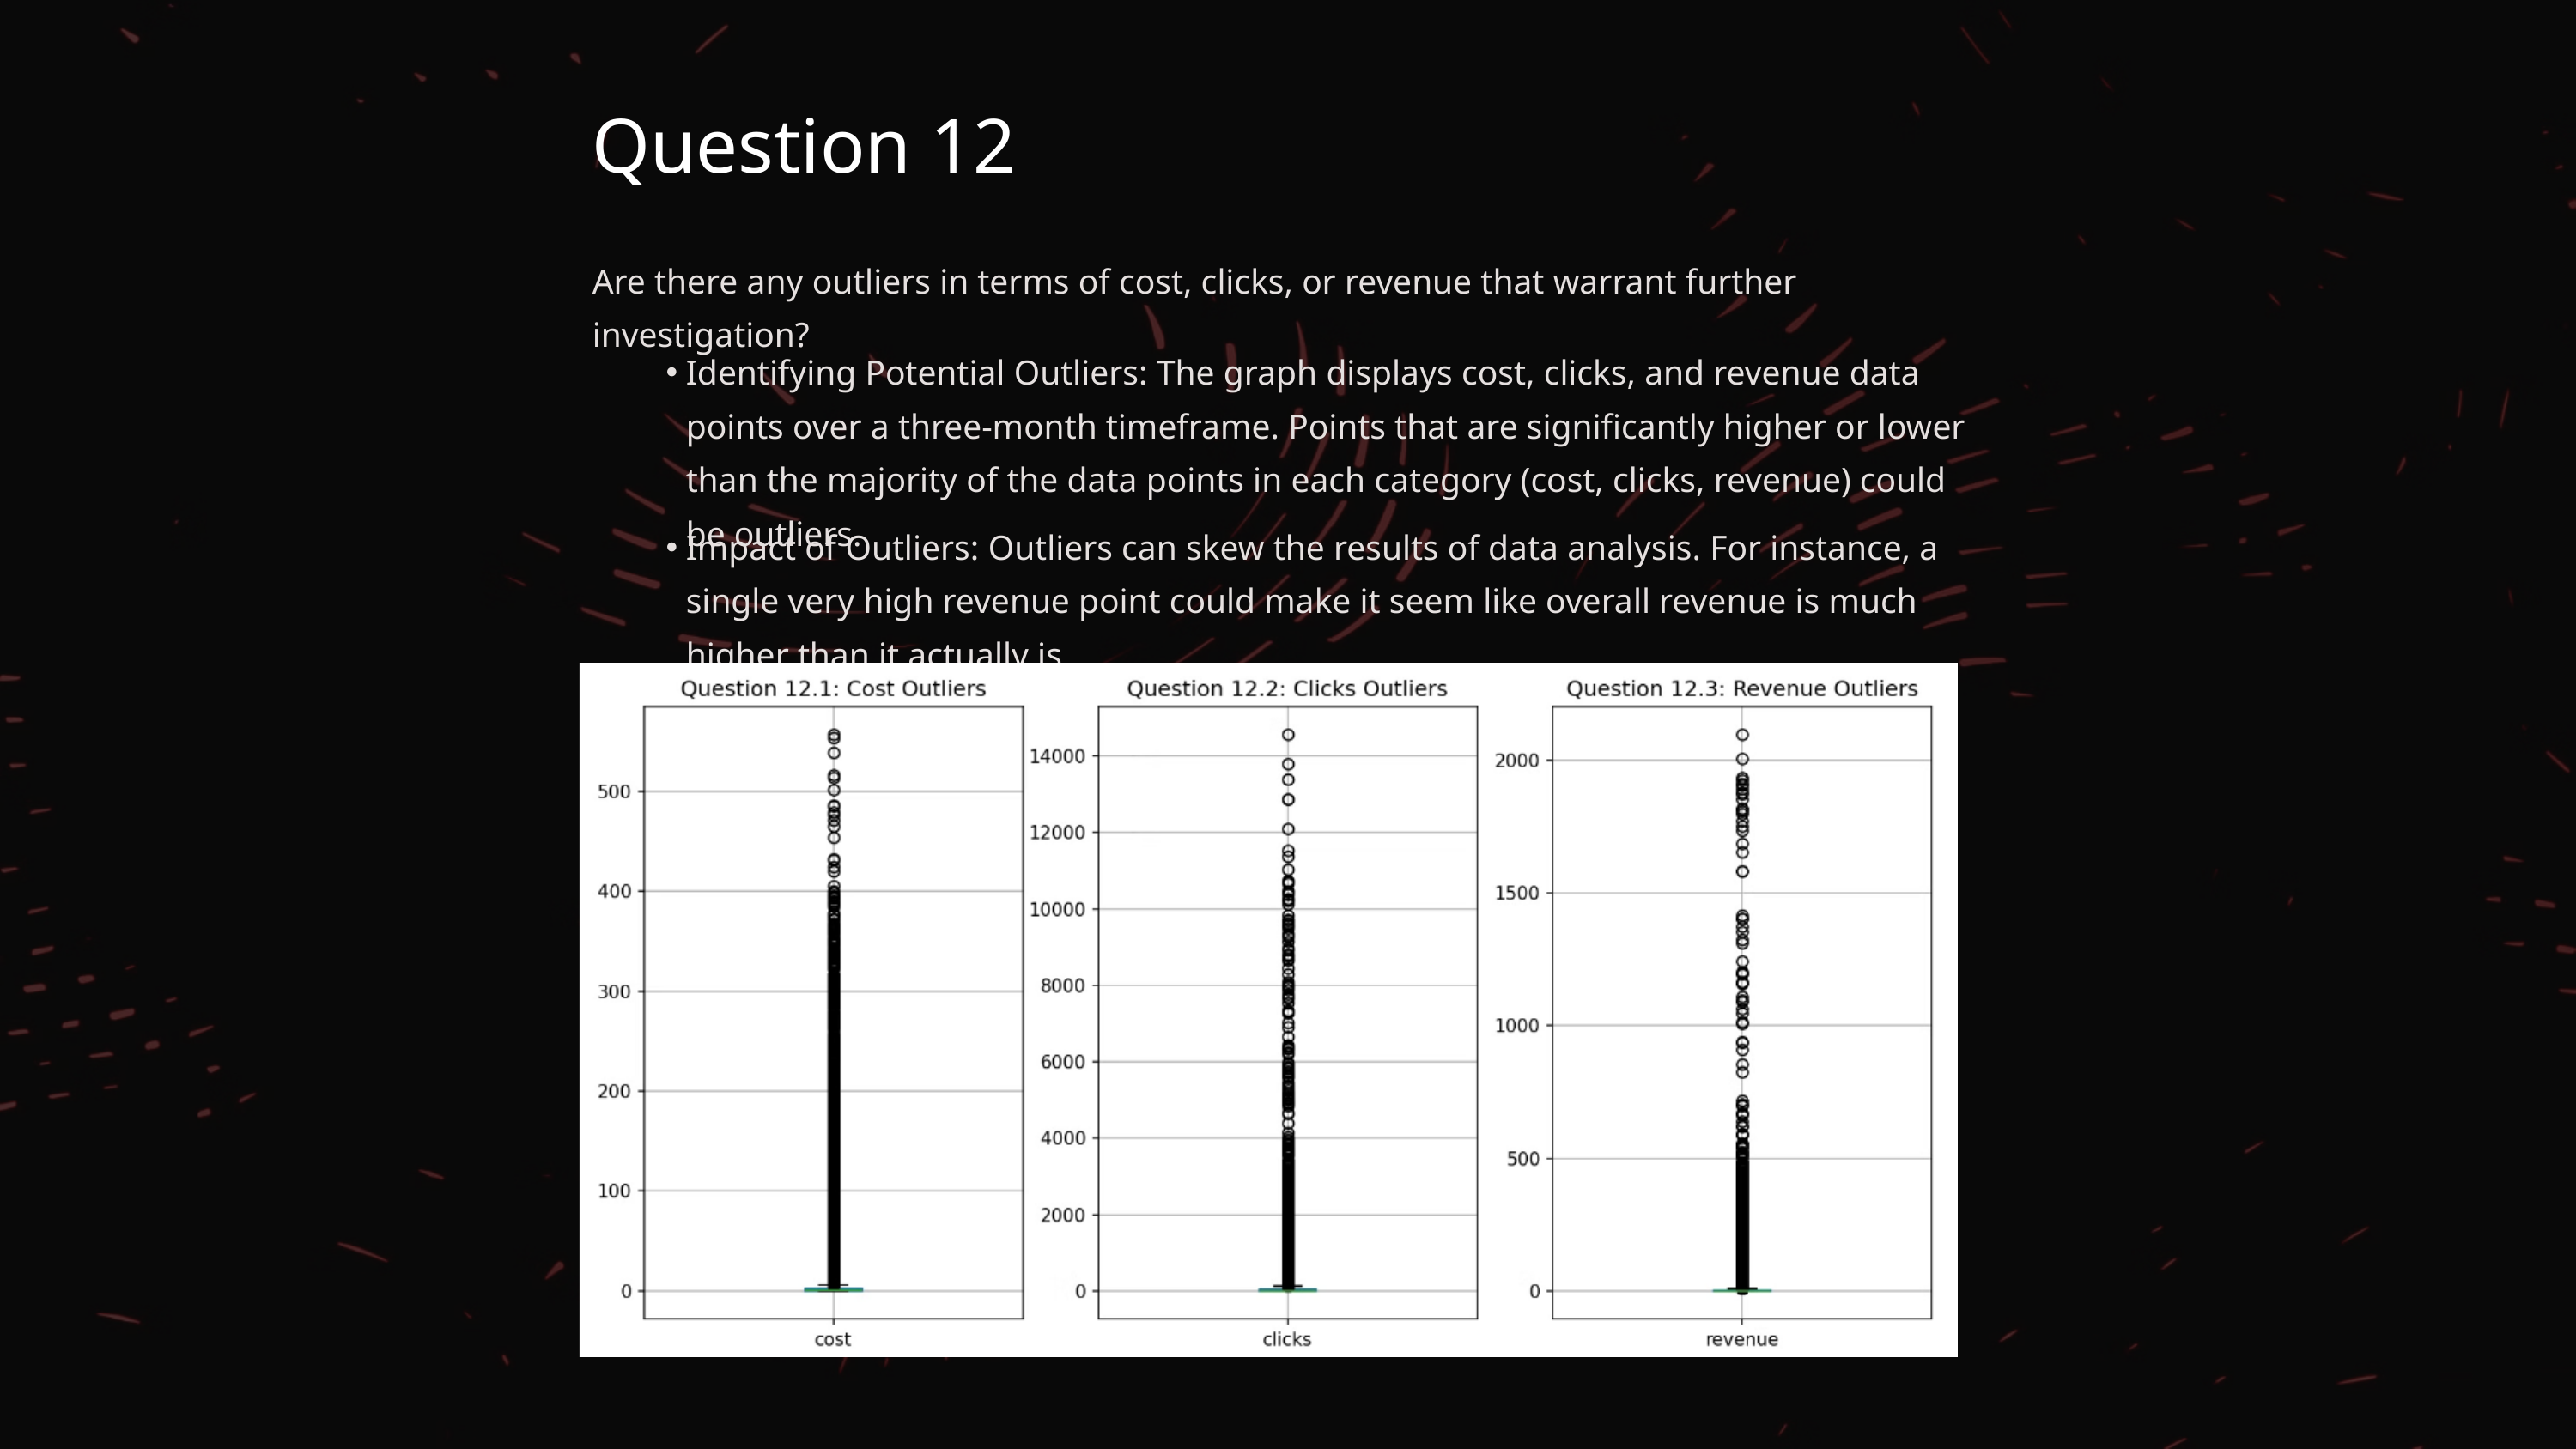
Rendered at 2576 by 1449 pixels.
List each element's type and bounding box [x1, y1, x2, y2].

text_box [0, 0, 2576, 1449]
